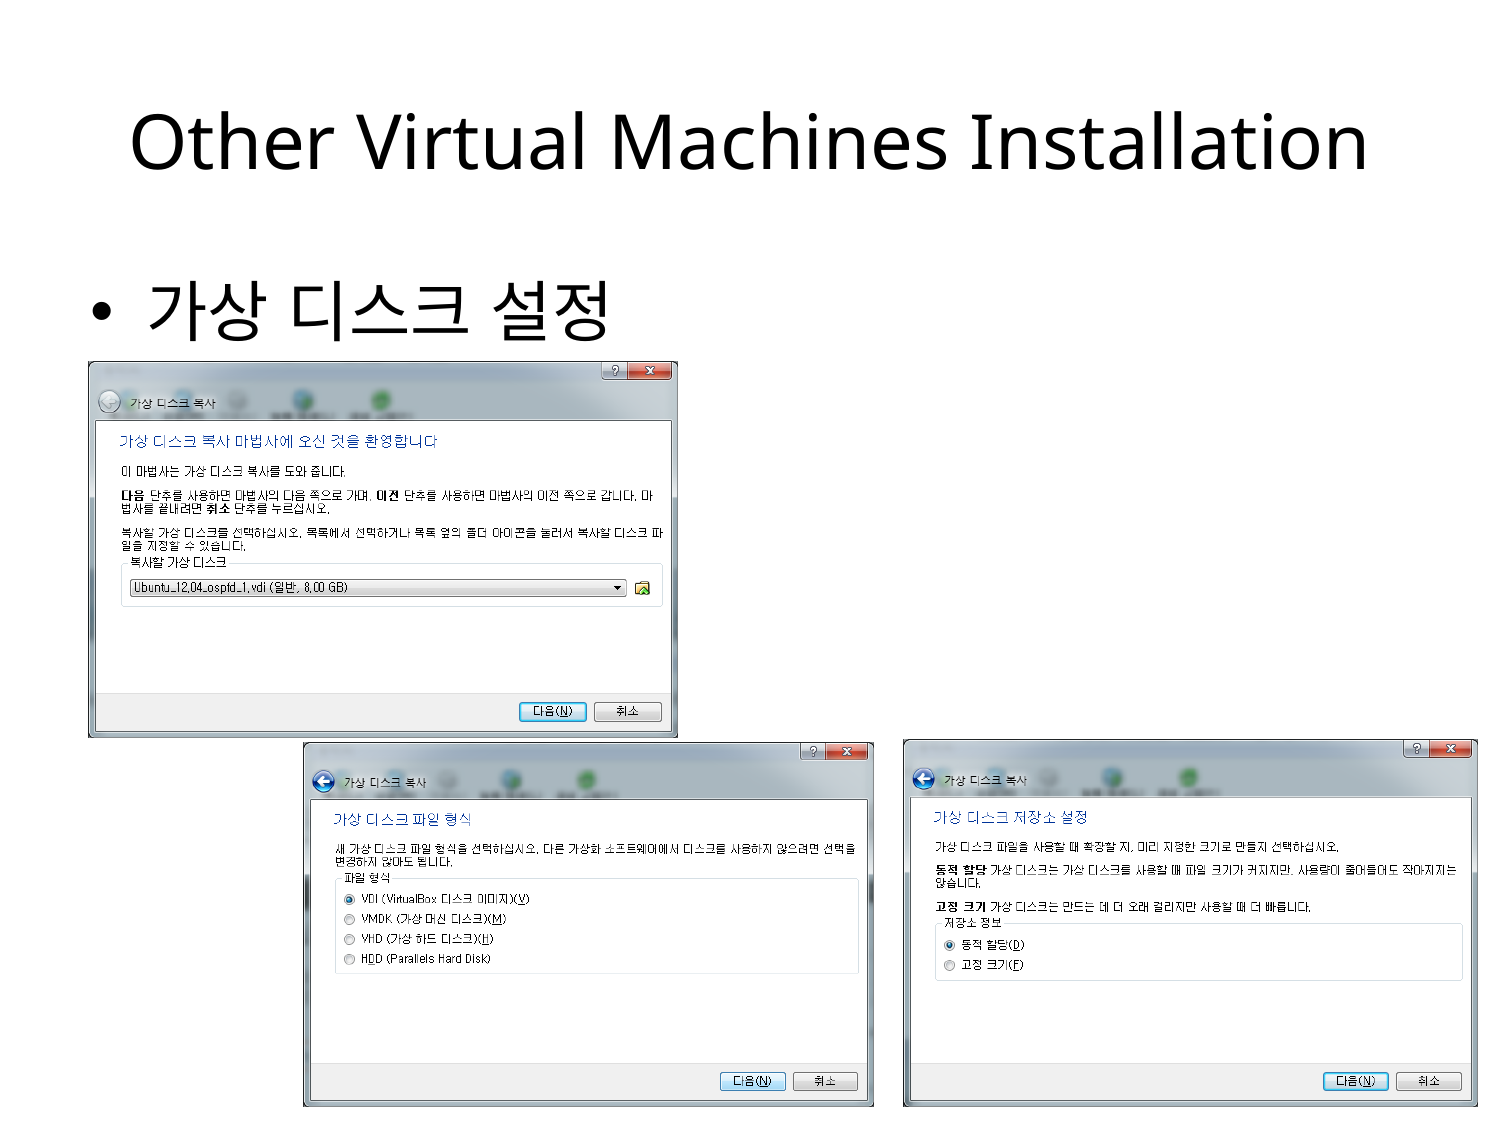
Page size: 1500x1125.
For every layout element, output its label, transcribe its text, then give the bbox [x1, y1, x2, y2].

list 가상 디스크 설정 [75, 262, 1425, 1005]
picture [302, 742, 875, 1108]
picture [88, 361, 679, 739]
title Other Virtual Machines Installation [75, 45, 1425, 233]
picture [903, 739, 1479, 1107]
